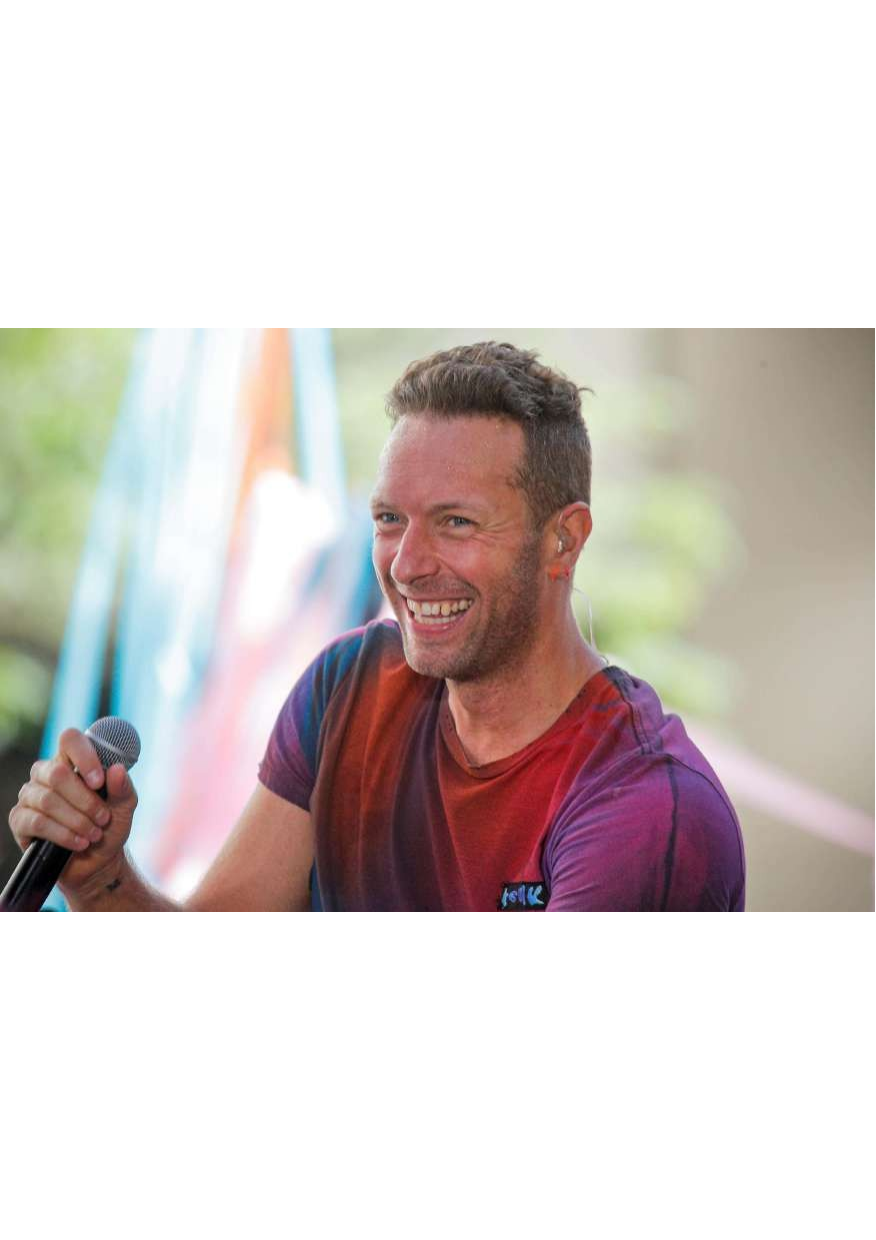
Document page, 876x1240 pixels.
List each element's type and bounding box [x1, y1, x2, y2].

picture [0, 327, 875, 912]
